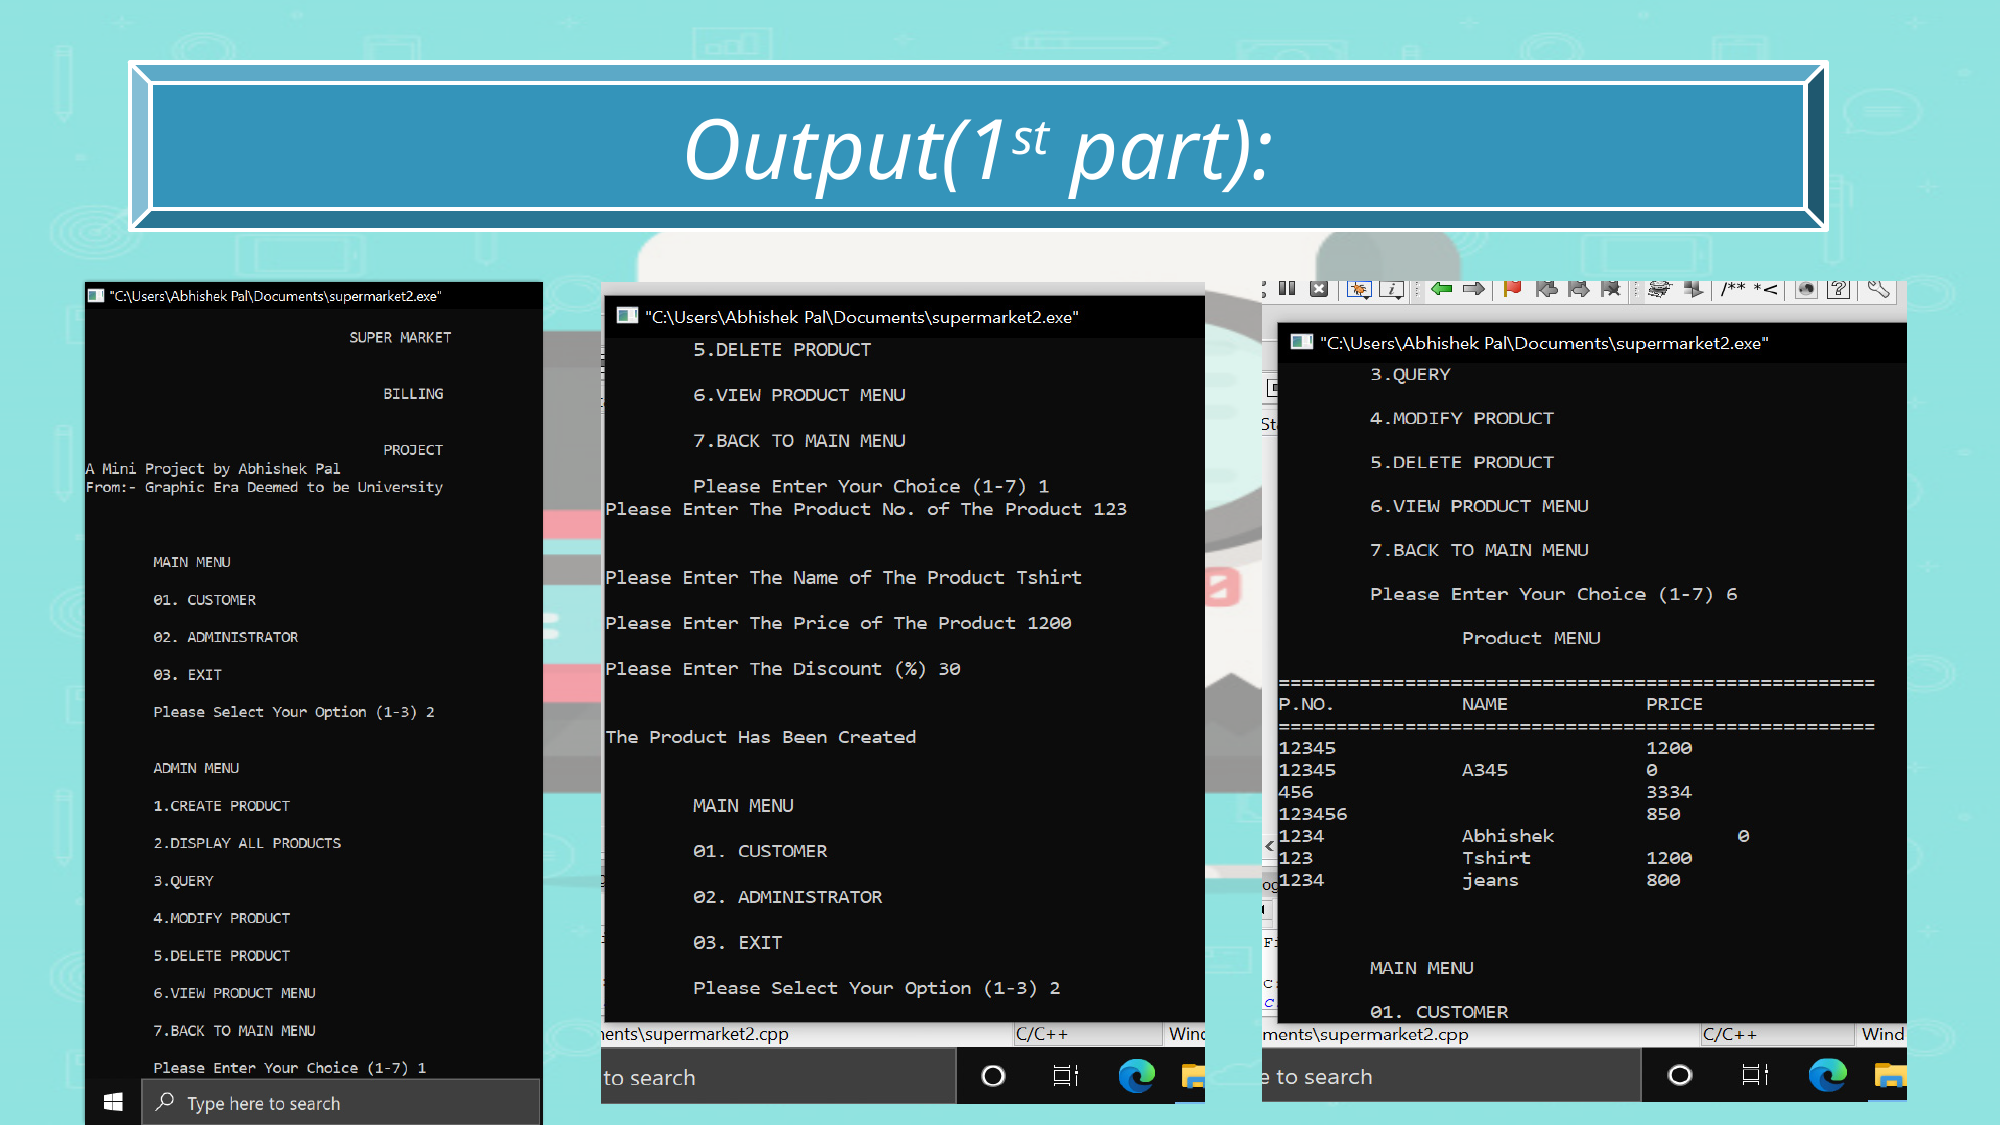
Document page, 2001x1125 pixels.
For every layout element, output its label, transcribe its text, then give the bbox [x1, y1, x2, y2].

picture [1262, 281, 1908, 1102]
text_box Output(1st part): [127, 60, 1829, 232]
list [85, 282, 543, 1125]
picture [600, 282, 1205, 1104]
